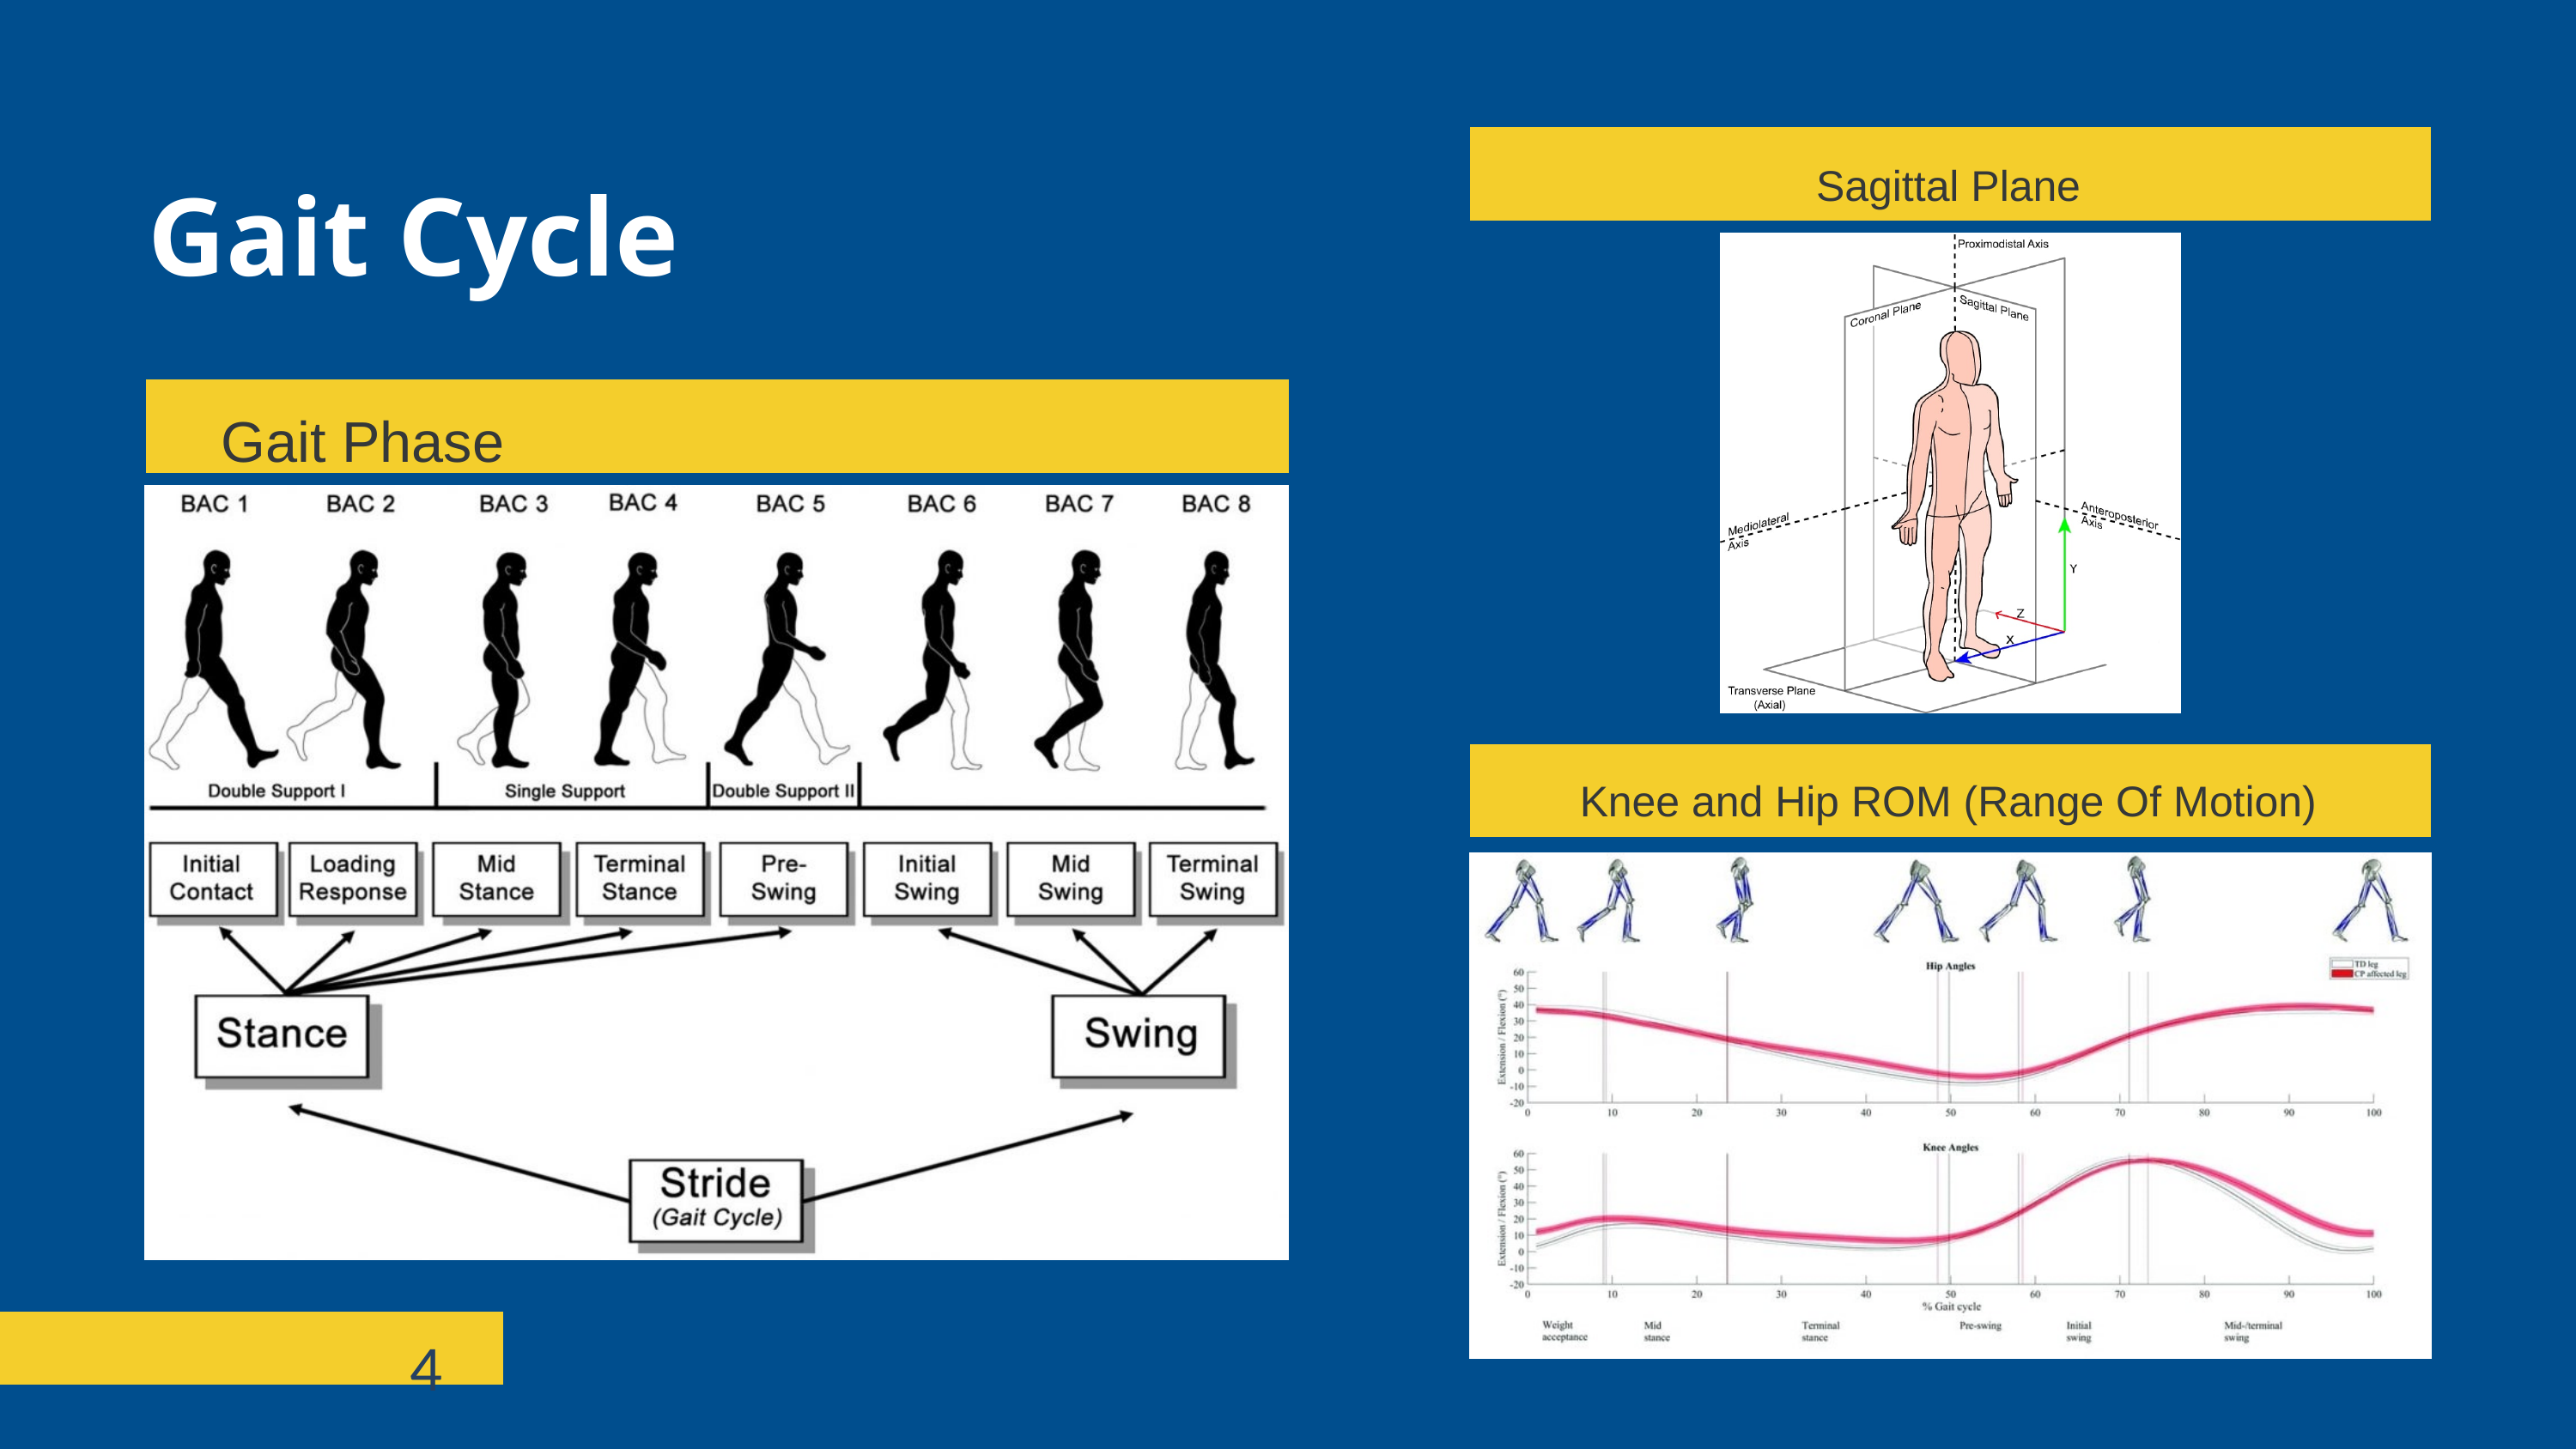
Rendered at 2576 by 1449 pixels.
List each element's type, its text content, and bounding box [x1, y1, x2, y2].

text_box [145, 379, 1290, 474]
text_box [0, 1286, 504, 1449]
picture [144, 485, 1289, 1261]
picture [1469, 852, 2432, 1360]
text_box Gait Cycle [148, 149, 1299, 298]
picture [1720, 232, 2181, 713]
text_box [1469, 126, 2432, 221]
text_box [1469, 742, 2432, 838]
